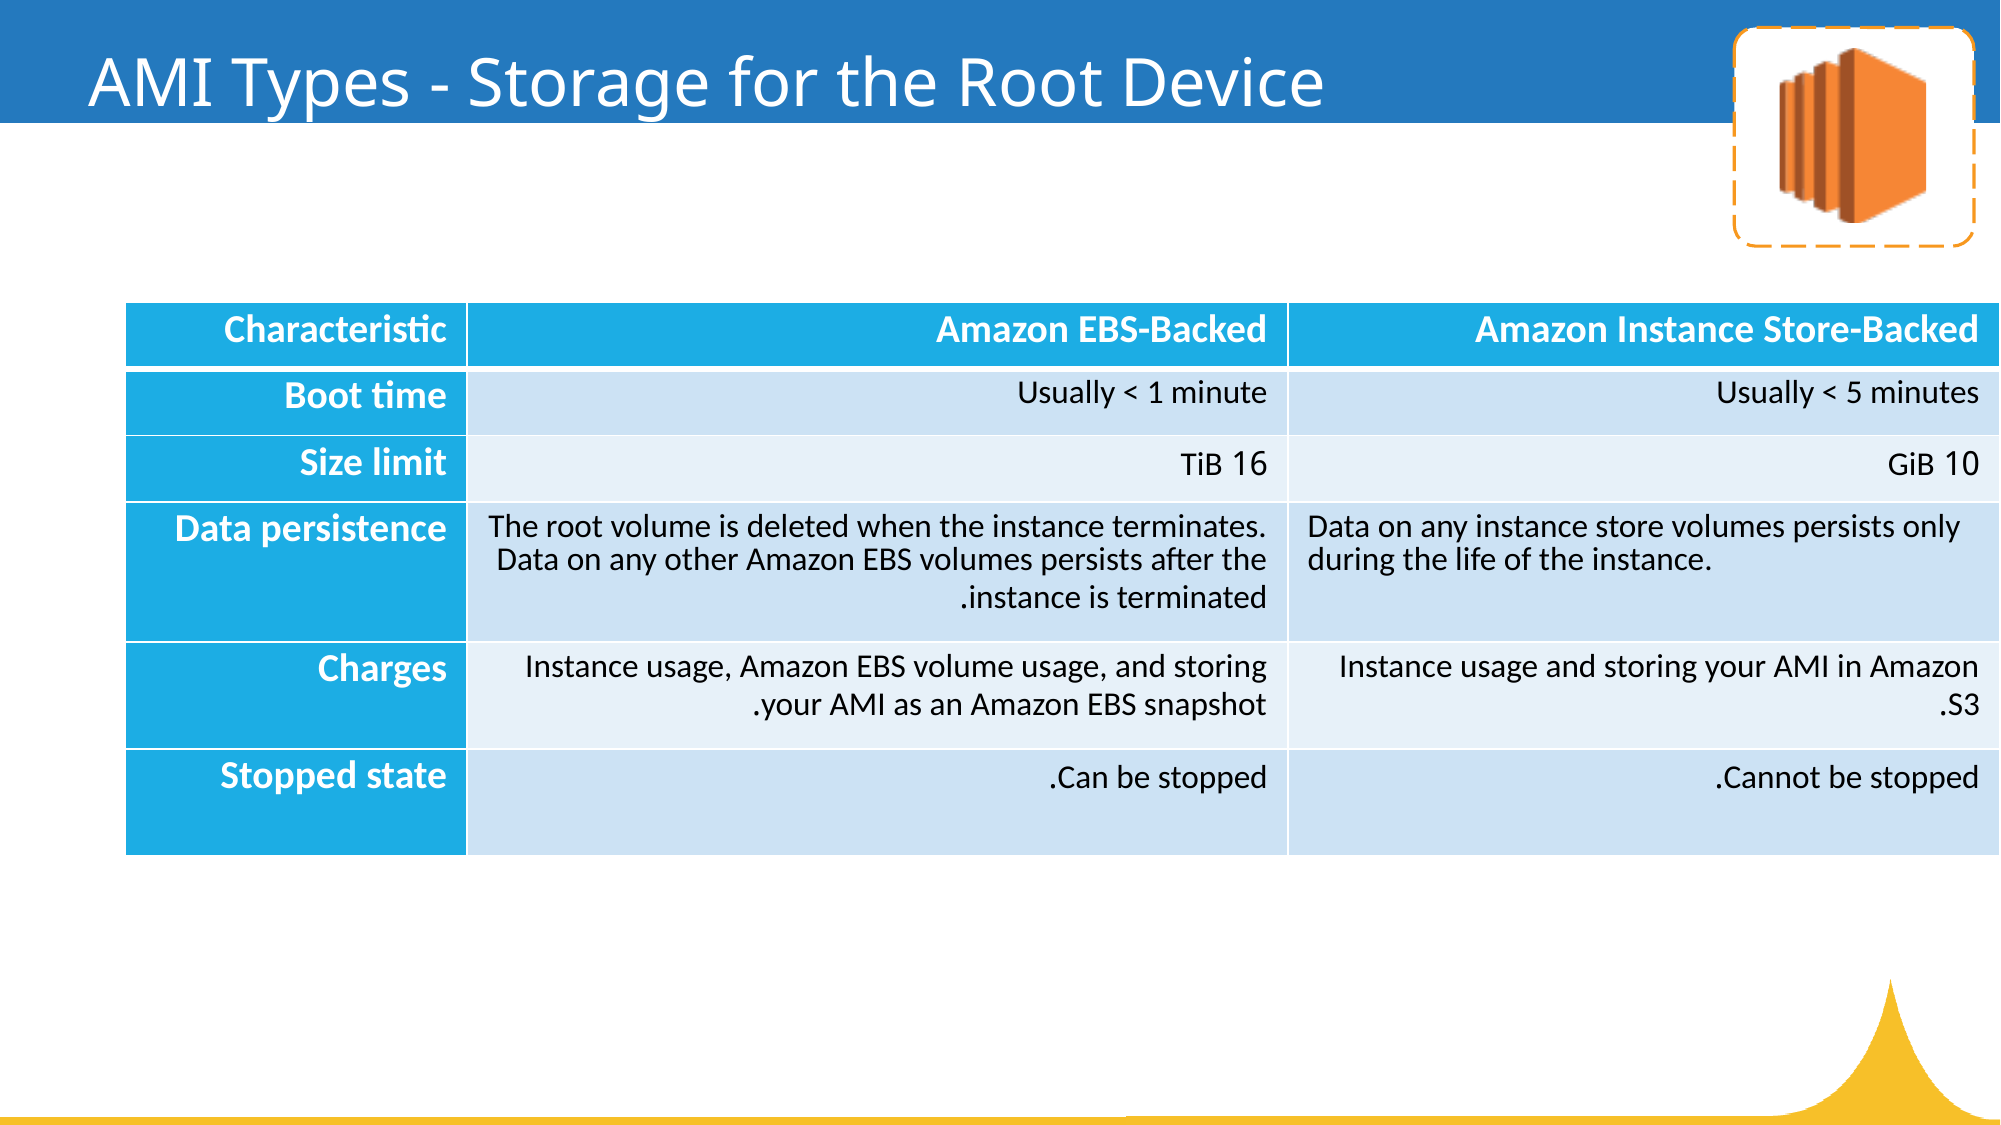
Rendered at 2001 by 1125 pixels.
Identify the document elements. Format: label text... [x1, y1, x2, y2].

table_cell Instance usage and storing your AMI in Amazon S3. [1289, 643, 1999, 748]
table_cell Data persistence [126, 503, 466, 641]
table_cell Instance usage, Amazon EBS volume usage, and storing your AMI as an Amazon EBS snapshot. [468, 643, 1287, 748]
picture [1126, 926, 2001, 1125]
table_cell Cannot be stopped. [1289, 750, 1999, 855]
table_header Amazon EBS-Backed [468, 303, 1287, 366]
table_header Characteristic [126, 303, 466, 366]
table_cell Usually < 5 minutes [1289, 372, 1999, 435]
table_cell Stopped state [126, 750, 466, 855]
table_cell 10 GiB [1289, 436, 1999, 501]
table_cell Can be stopped. [468, 750, 1287, 855]
title AMI Types - Storage for the Root Device [73, 25, 1869, 145]
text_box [1734, 27, 1974, 247]
table_cell Usually < 1 minute [468, 372, 1287, 435]
table_cell Charges [126, 643, 466, 748]
table_cell Boot time [126, 372, 466, 435]
table_cell 16 TiB [468, 436, 1287, 501]
table_cell Size limit [126, 436, 466, 501]
table_header Amazon Instance Store-Backed [1289, 303, 1999, 366]
table_cell The root volume is deleted when the instance terminates. Data on any other Amazon EBS volumes persists after the instance is terminated. [468, 503, 1287, 641]
table_cell Data on any instance store volumes persists only during the life of the instance. [1289, 503, 1999, 641]
